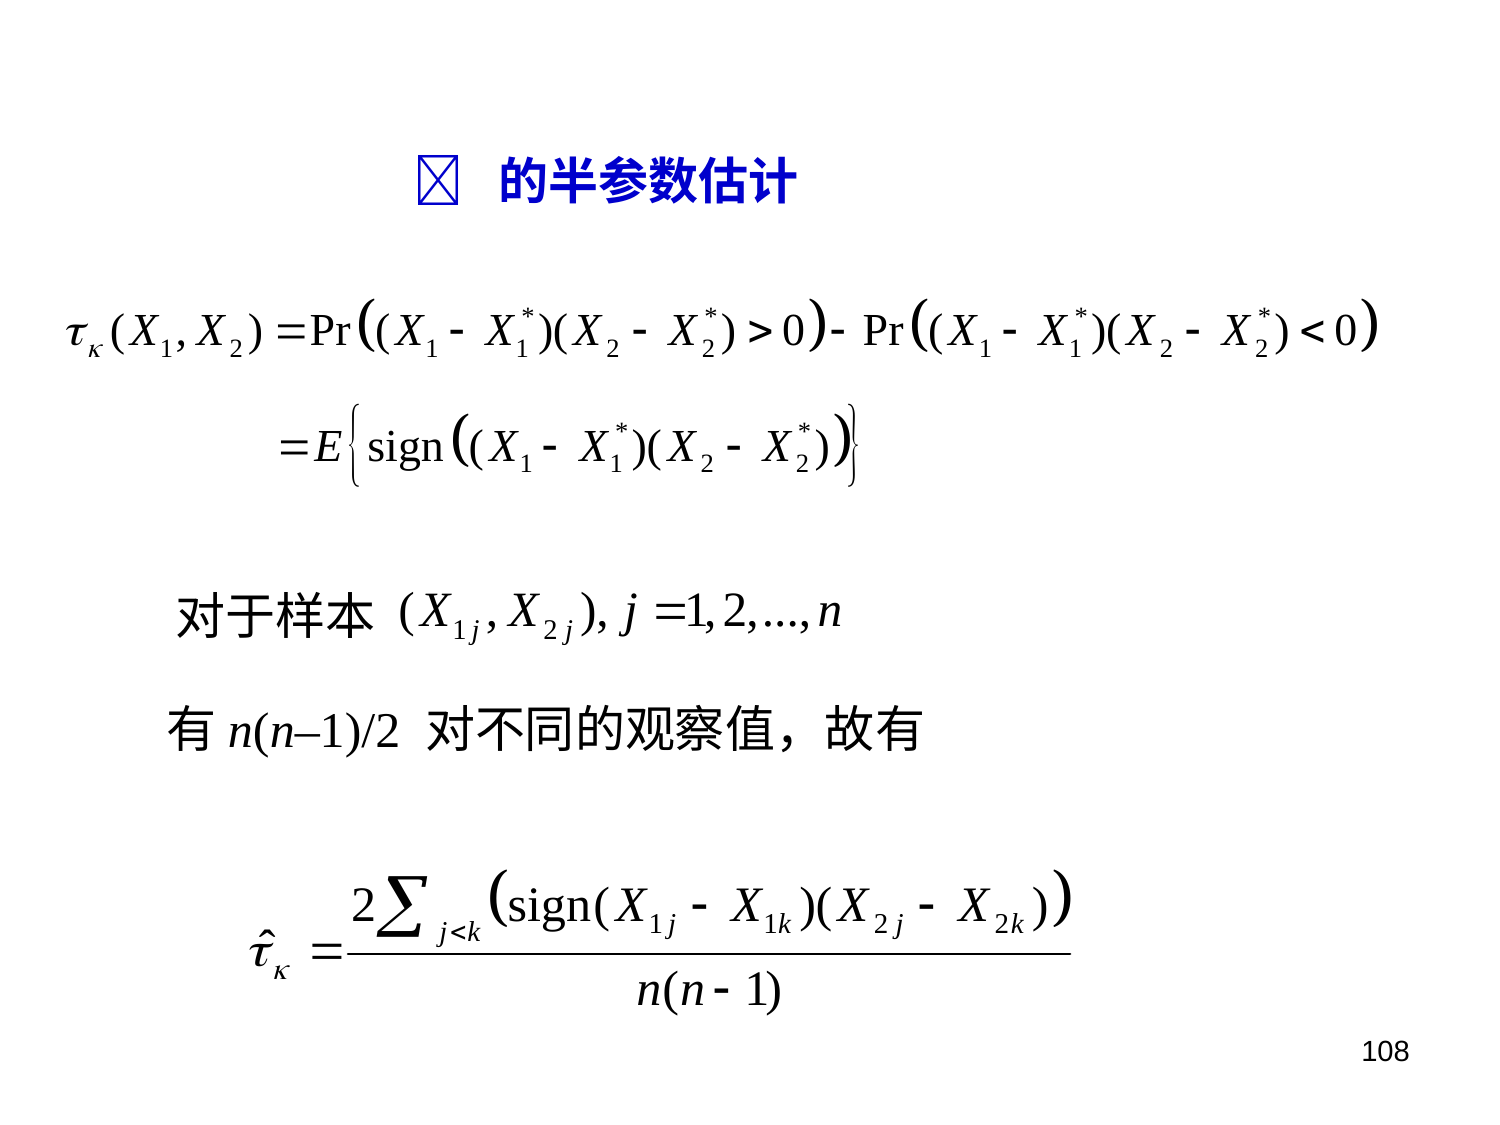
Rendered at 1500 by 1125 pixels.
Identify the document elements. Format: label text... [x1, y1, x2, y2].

text_box  的半参数估计 [399, 142, 814, 217]
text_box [391, 577, 853, 656]
text_box 有n(n‒1)/2 对不同的观察值，故有 [151, 689, 940, 765]
slide_number 108 [1074, 1024, 1425, 1103]
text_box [61, 290, 1384, 498]
text_box 对于样本 [160, 577, 389, 652]
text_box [244, 862, 1081, 1025]
